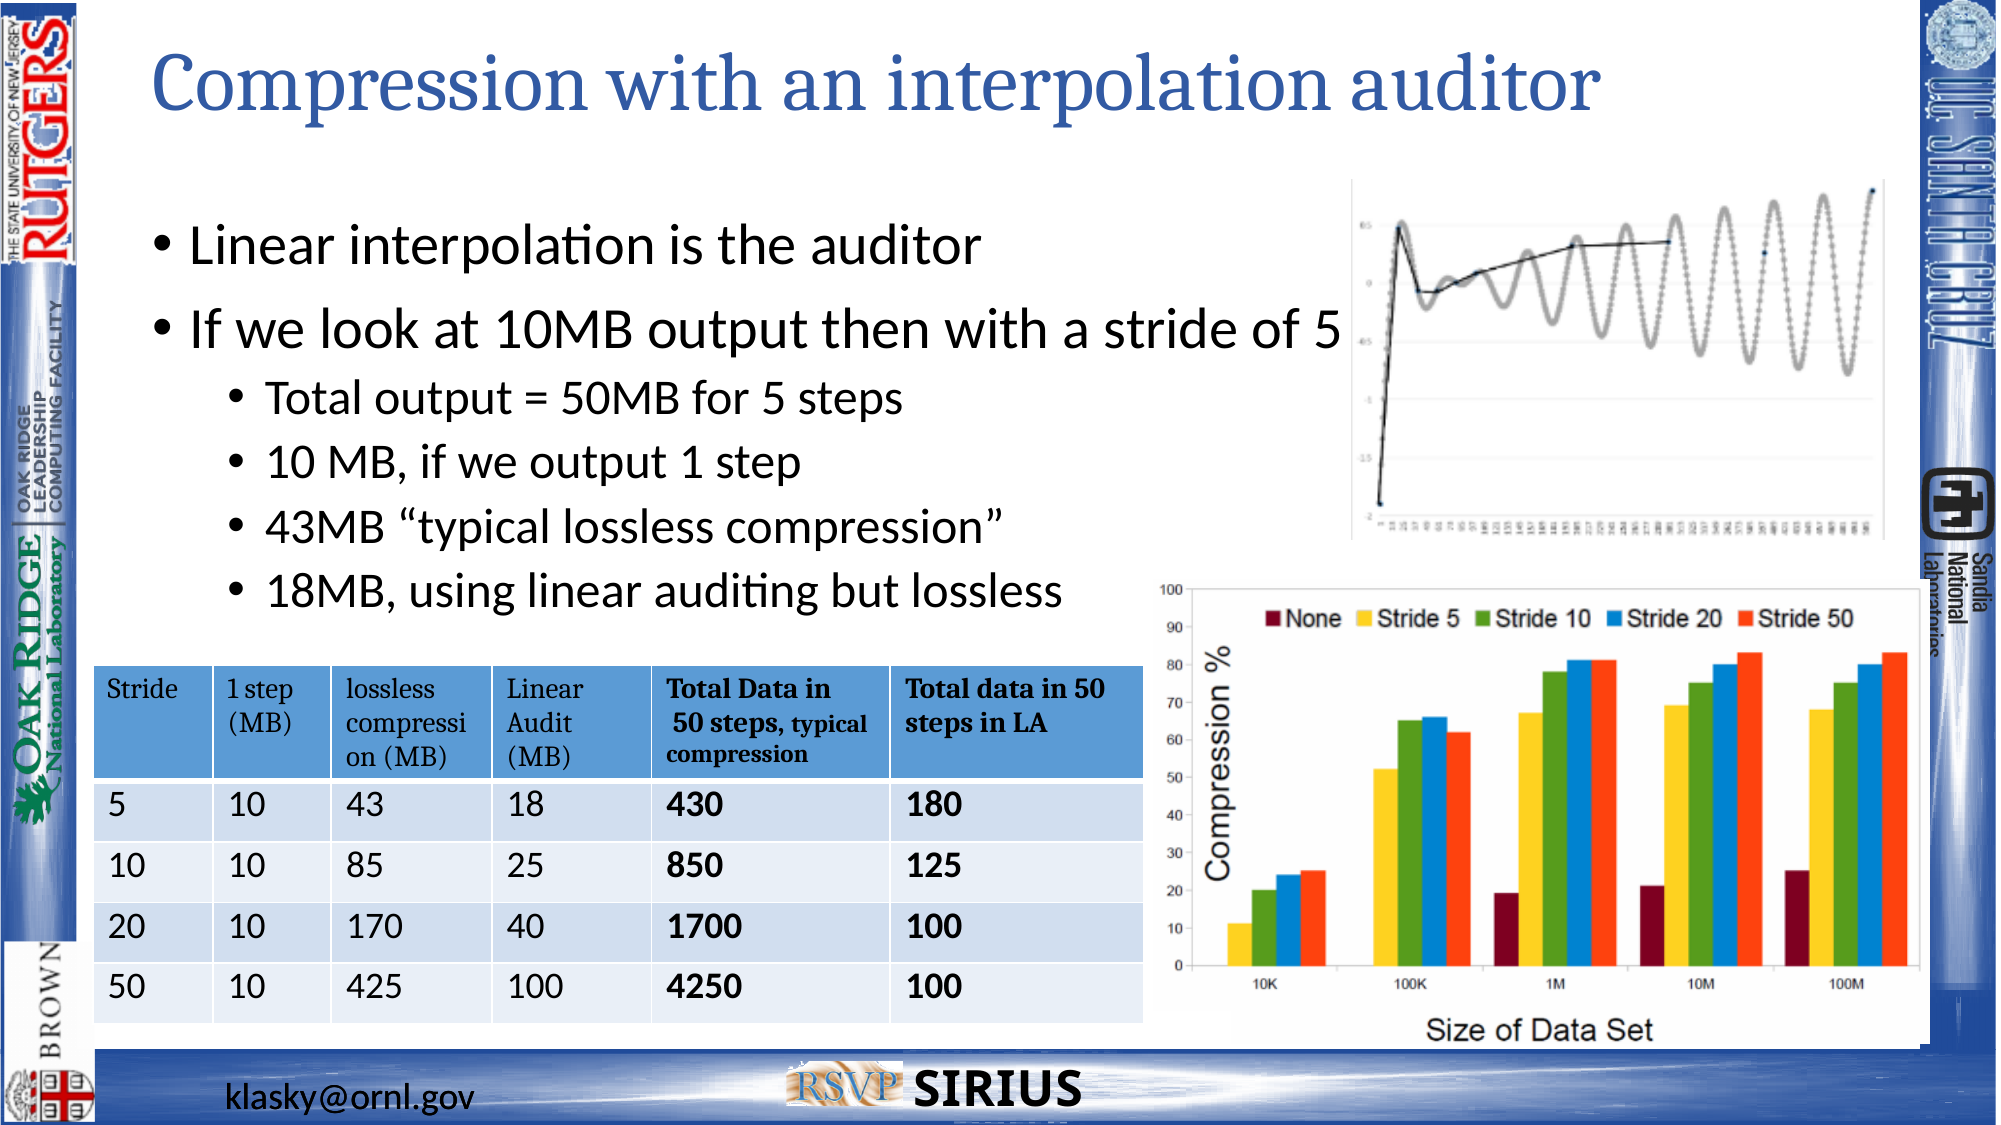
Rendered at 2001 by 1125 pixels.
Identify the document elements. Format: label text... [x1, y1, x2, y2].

table_cell 10 [214, 964, 330, 1023]
table_header 1 step (MB) [214, 666, 330, 778]
table_cell 50 [94, 964, 212, 1023]
title Compression with an interpolation auditor [137, 19, 1914, 149]
picture [1, 4, 75, 275]
table_cell 1700 [652, 903, 889, 962]
table_cell 85 [332, 843, 491, 902]
picture [1921, 0, 1995, 348]
table_header Total data in 50 steps in LA [891, 666, 1143, 778]
table_cell 100 [891, 964, 1143, 1023]
table_cell 170 [332, 903, 491, 962]
table_header Linear Audit (MB) [493, 666, 651, 778]
table_cell 125 [891, 843, 1143, 902]
table_cell 4250 [652, 964, 889, 1023]
table_cell 100 [493, 964, 651, 1023]
list Linear interpolation is the auditor If we look at 10MB output then with a stride of 5 Total output = 50MB for 5 steps 10 MB, if we output 1 step 43MB “typical lossless compression” 18MB, using linear auditing but lossless [137, 206, 1432, 1014]
picture [5, 942, 94, 1121]
table_cell 425 [332, 964, 491, 1023]
picture [1351, 179, 1885, 540]
table_cell 18 [493, 784, 651, 841]
table_cell 43 [332, 784, 491, 841]
table_cell 10 [214, 843, 330, 902]
table_cell 20 [94, 903, 212, 962]
table_cell 25 [493, 843, 651, 902]
picture [786, 1061, 903, 1106]
table_cell 40 [493, 903, 651, 962]
table_cell 5 [94, 784, 212, 841]
table_header Total Data in 50 steps, typical compression [652, 666, 889, 778]
table_header Stride [94, 666, 212, 778]
picture [1153, 465, 1996, 1044]
picture [12, 301, 66, 825]
table_cell 430 [652, 784, 889, 841]
table_cell 10 [214, 903, 330, 962]
table_cell 10 [214, 784, 330, 841]
table_cell 10 [94, 843, 212, 902]
table_cell 100 [891, 903, 1143, 962]
table_cell 180 [891, 784, 1143, 841]
table_header lossless compression (MB) [332, 666, 491, 778]
table_cell 850 [652, 843, 889, 902]
